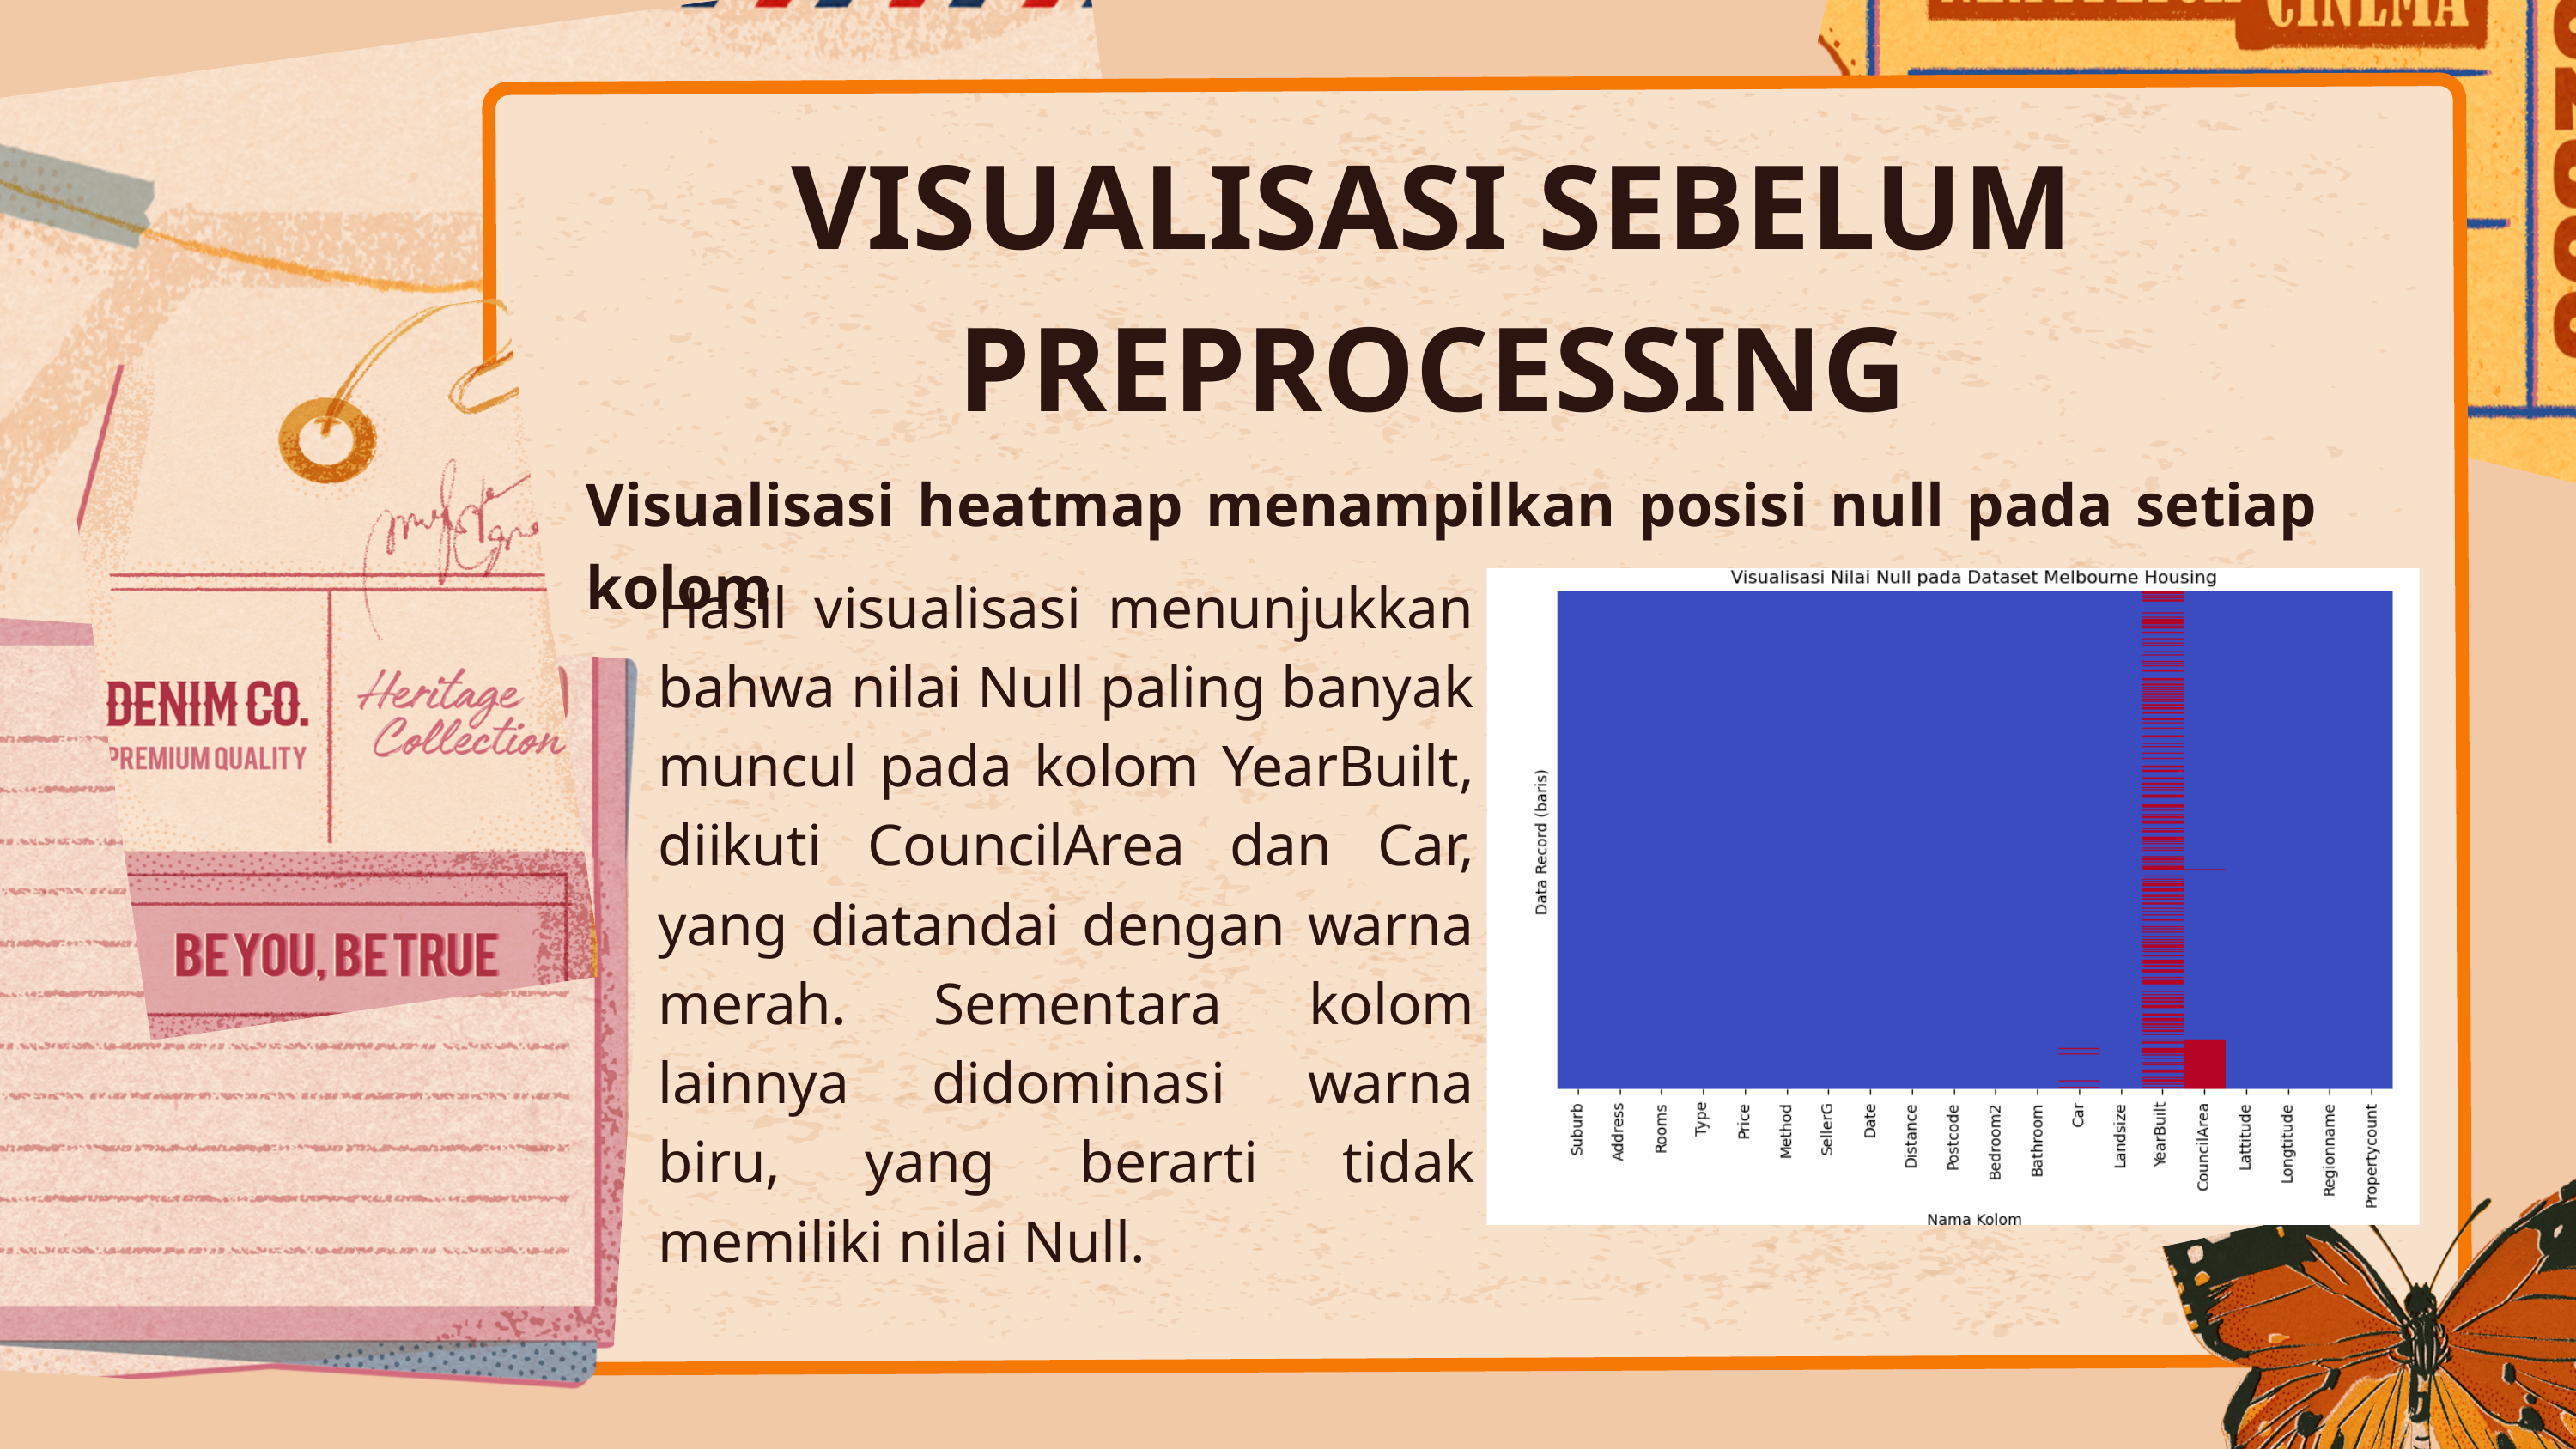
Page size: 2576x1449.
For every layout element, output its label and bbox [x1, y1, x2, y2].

text_box [0, 0, 1103, 623]
text_box [1809, 0, 2576, 483]
text_box [54, 299, 486, 1040]
text_box [491, 83, 2463, 1365]
text_box [0, 617, 612, 1410]
text_box [2174, 1158, 2576, 1449]
